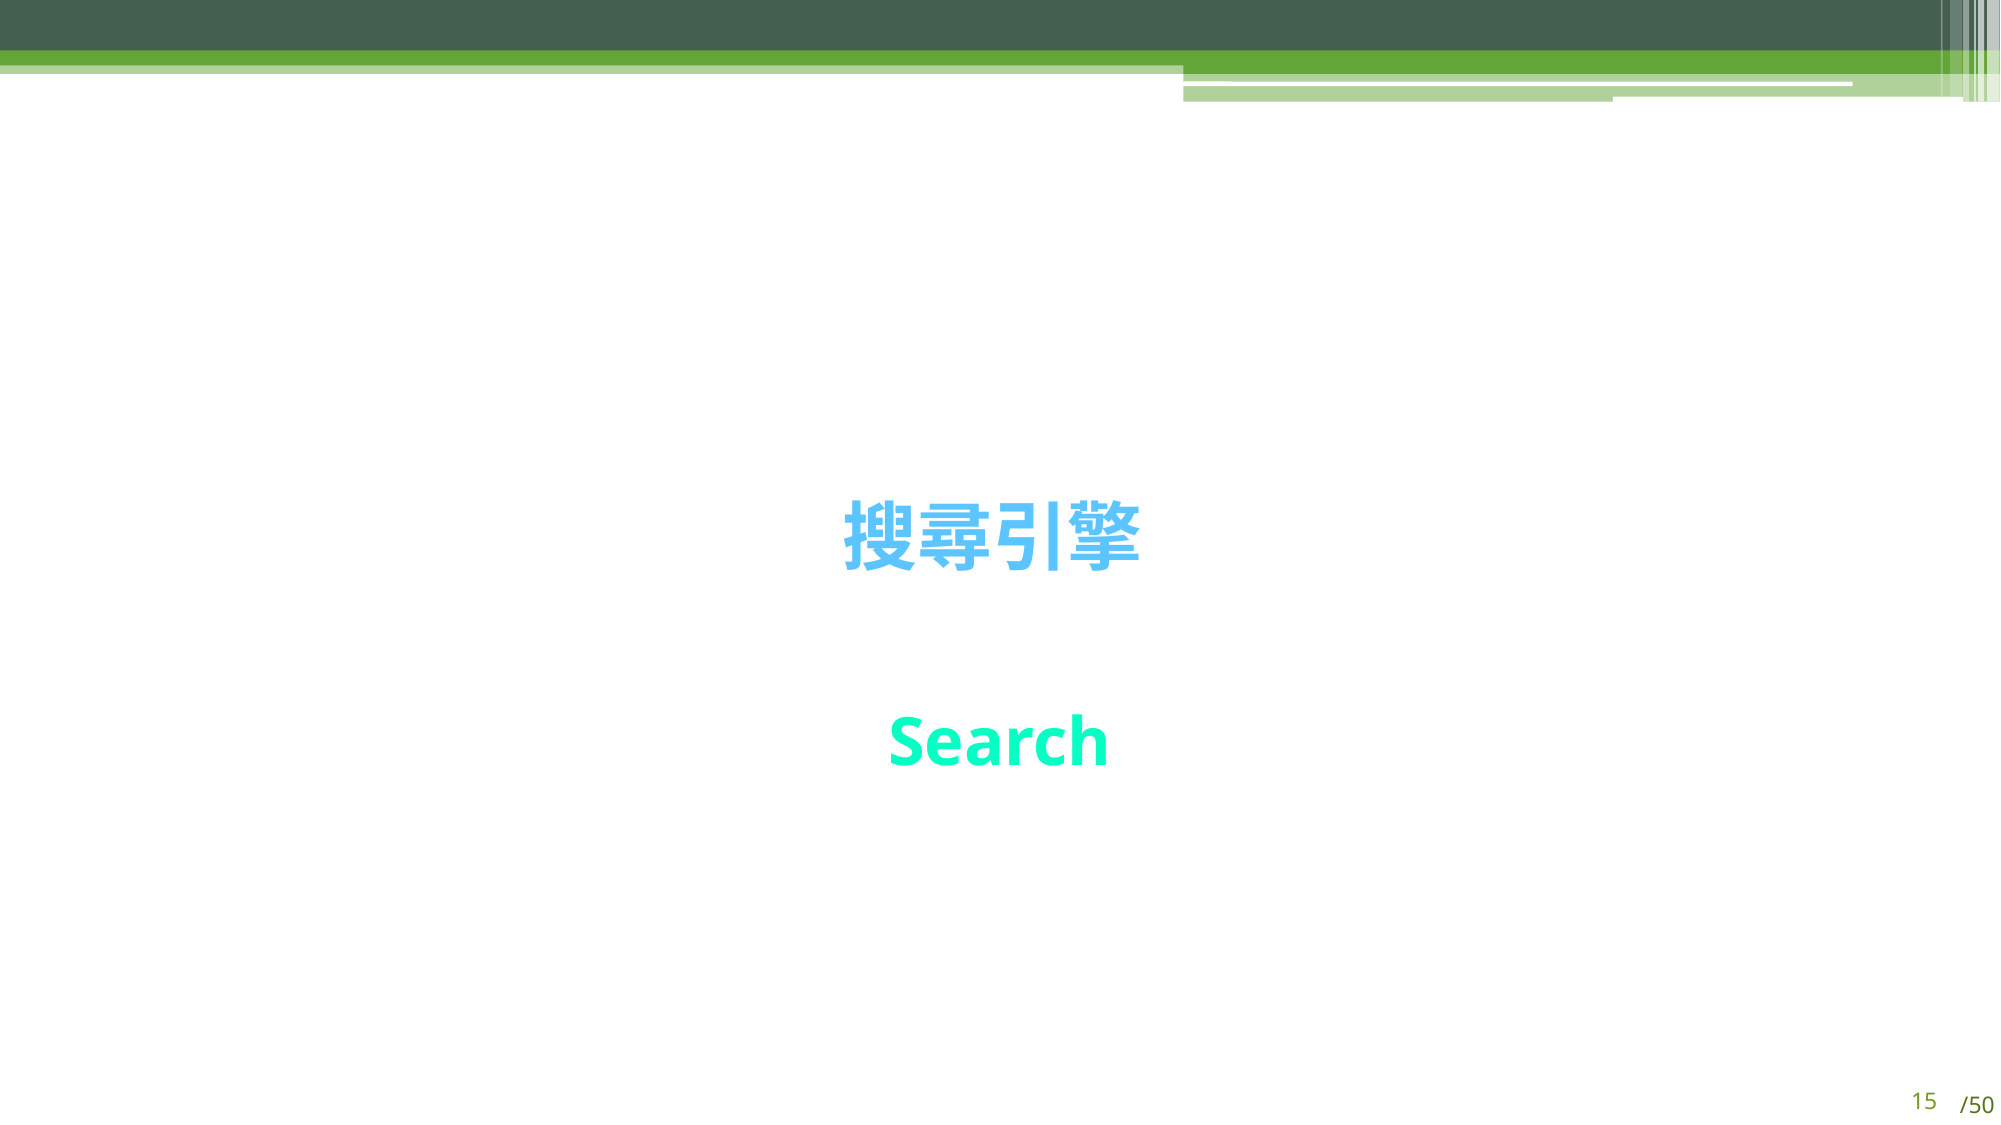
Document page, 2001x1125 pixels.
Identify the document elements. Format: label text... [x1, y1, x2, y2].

text_box 搜尋引擎 [828, 481, 1172, 587]
slide_number 14 [1785, 1065, 1953, 1125]
footer /50 [1953, 1083, 2000, 1124]
text_box Search [873, 691, 1127, 946]
